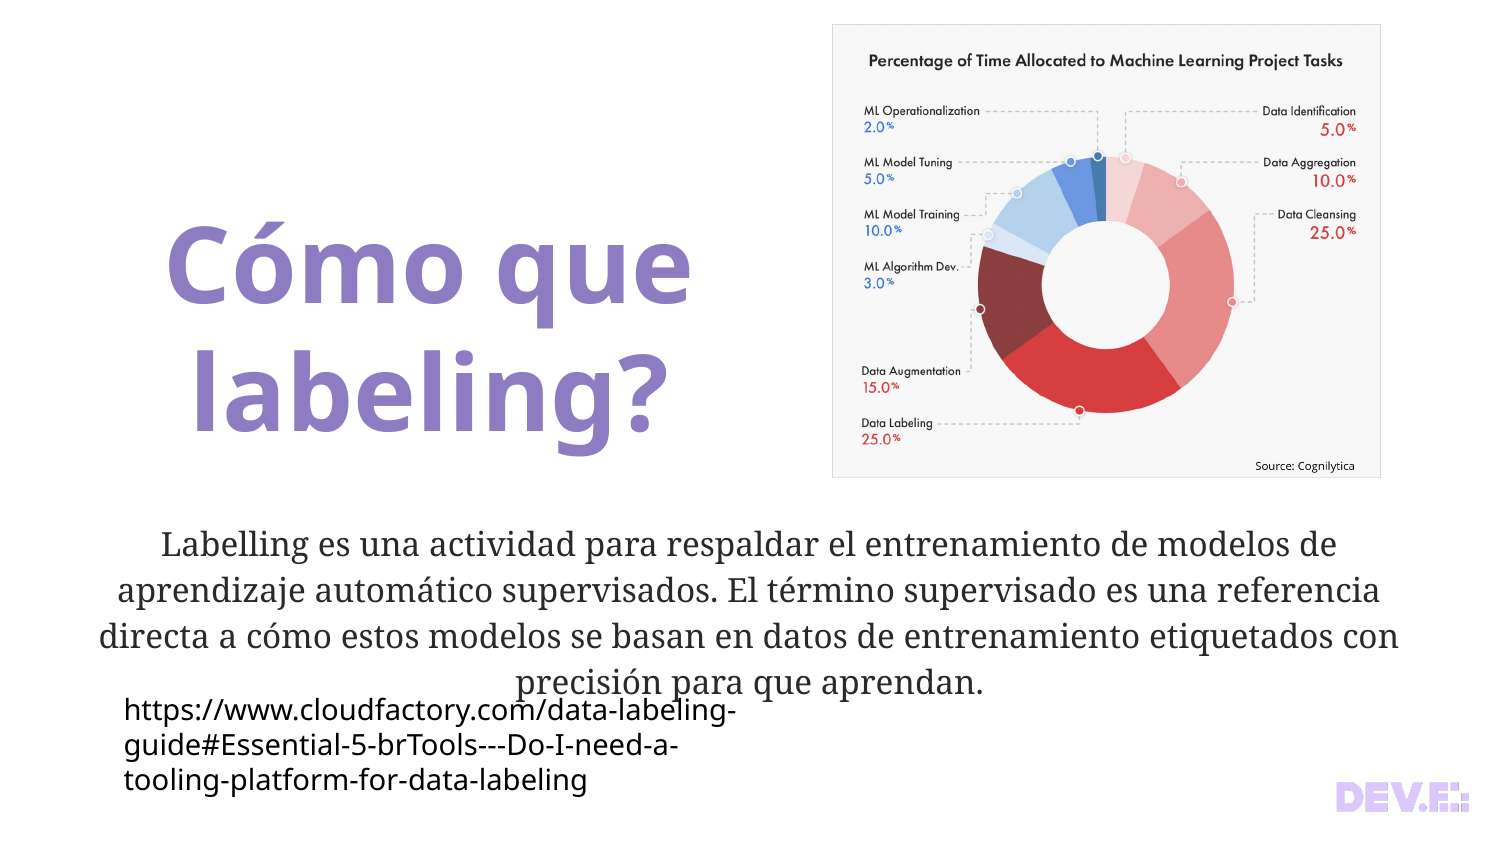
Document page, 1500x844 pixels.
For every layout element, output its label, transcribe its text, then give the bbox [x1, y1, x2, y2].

picture [832, 24, 1407, 478]
text_box https://www.cloudfactory.com/data-labeling-guide#Essential-5-brTools---Do-I-need-a-tooling-platform-for-data-labeling [108, 676, 796, 812]
title Cómo que labeling? [51, 145, 808, 468]
list Labelling es una actividad para respaldar el entrenamiento de modelos de aprendizaje automático supervisados. El término supervisado es una referencia directa a cómo estos modelos se basan en datos de entrenamiento etiquetados con precisión para que aprendan. [51, 502, 1449, 716]
picture [1330, 776, 1474, 818]
